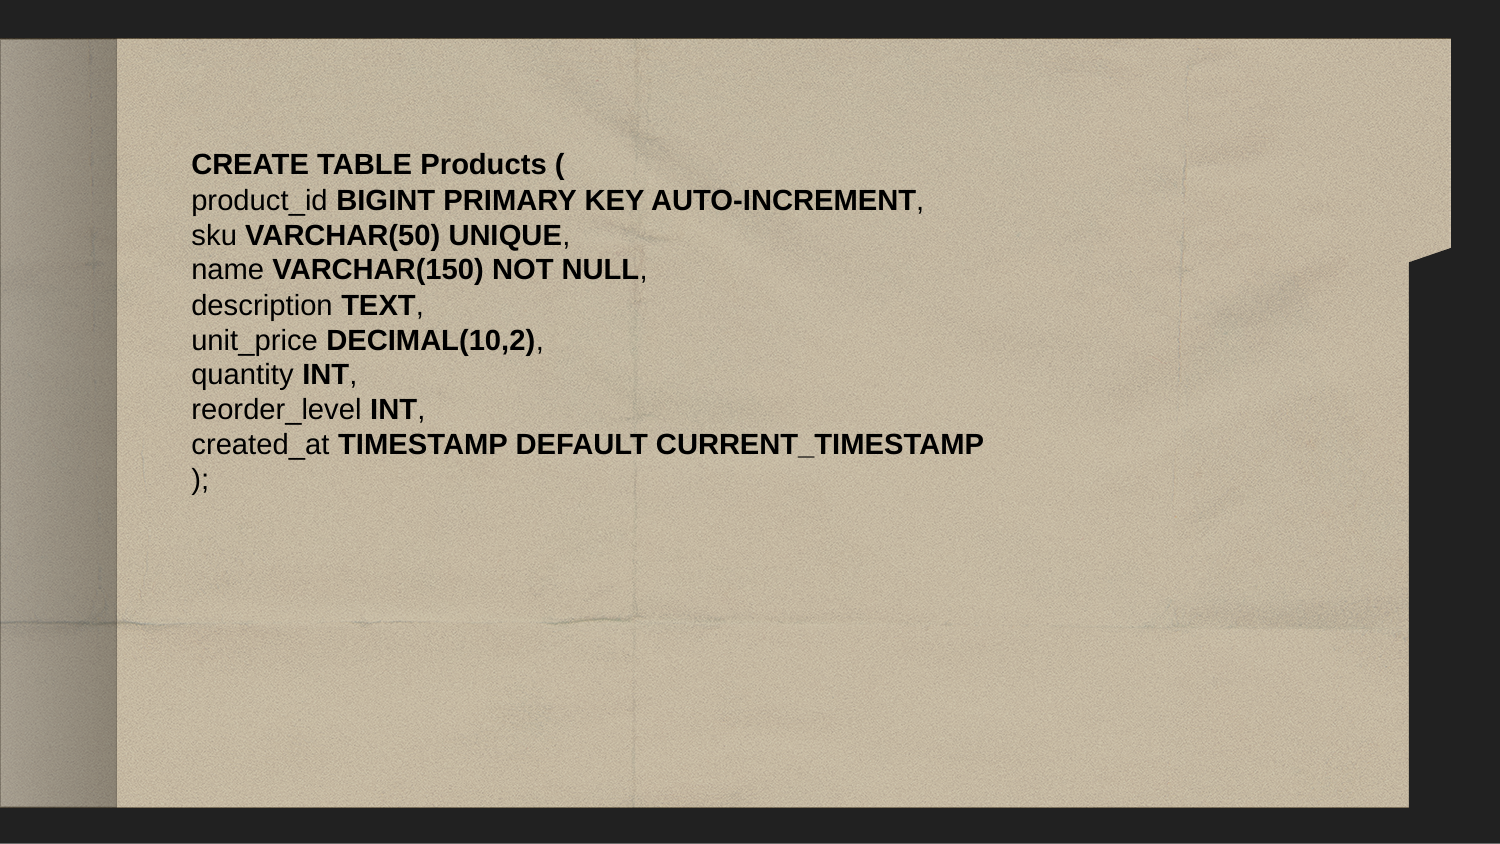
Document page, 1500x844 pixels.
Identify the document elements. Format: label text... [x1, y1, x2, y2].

text_box CREATE TABLE Products ( product_id BIGINT PRIMARY KEY AUTO-INCREMENT, sku VARCHAR(50) UNIQUE, name VARCHAR(150) NOT NULL, description TEXT, unit_price DECIMAL(10,2), quantity INT, reorder_level INT, created_at TIMESTAMP DEFAULT CURRENT_TIMESTAMP ); [176, 138, 1125, 503]
